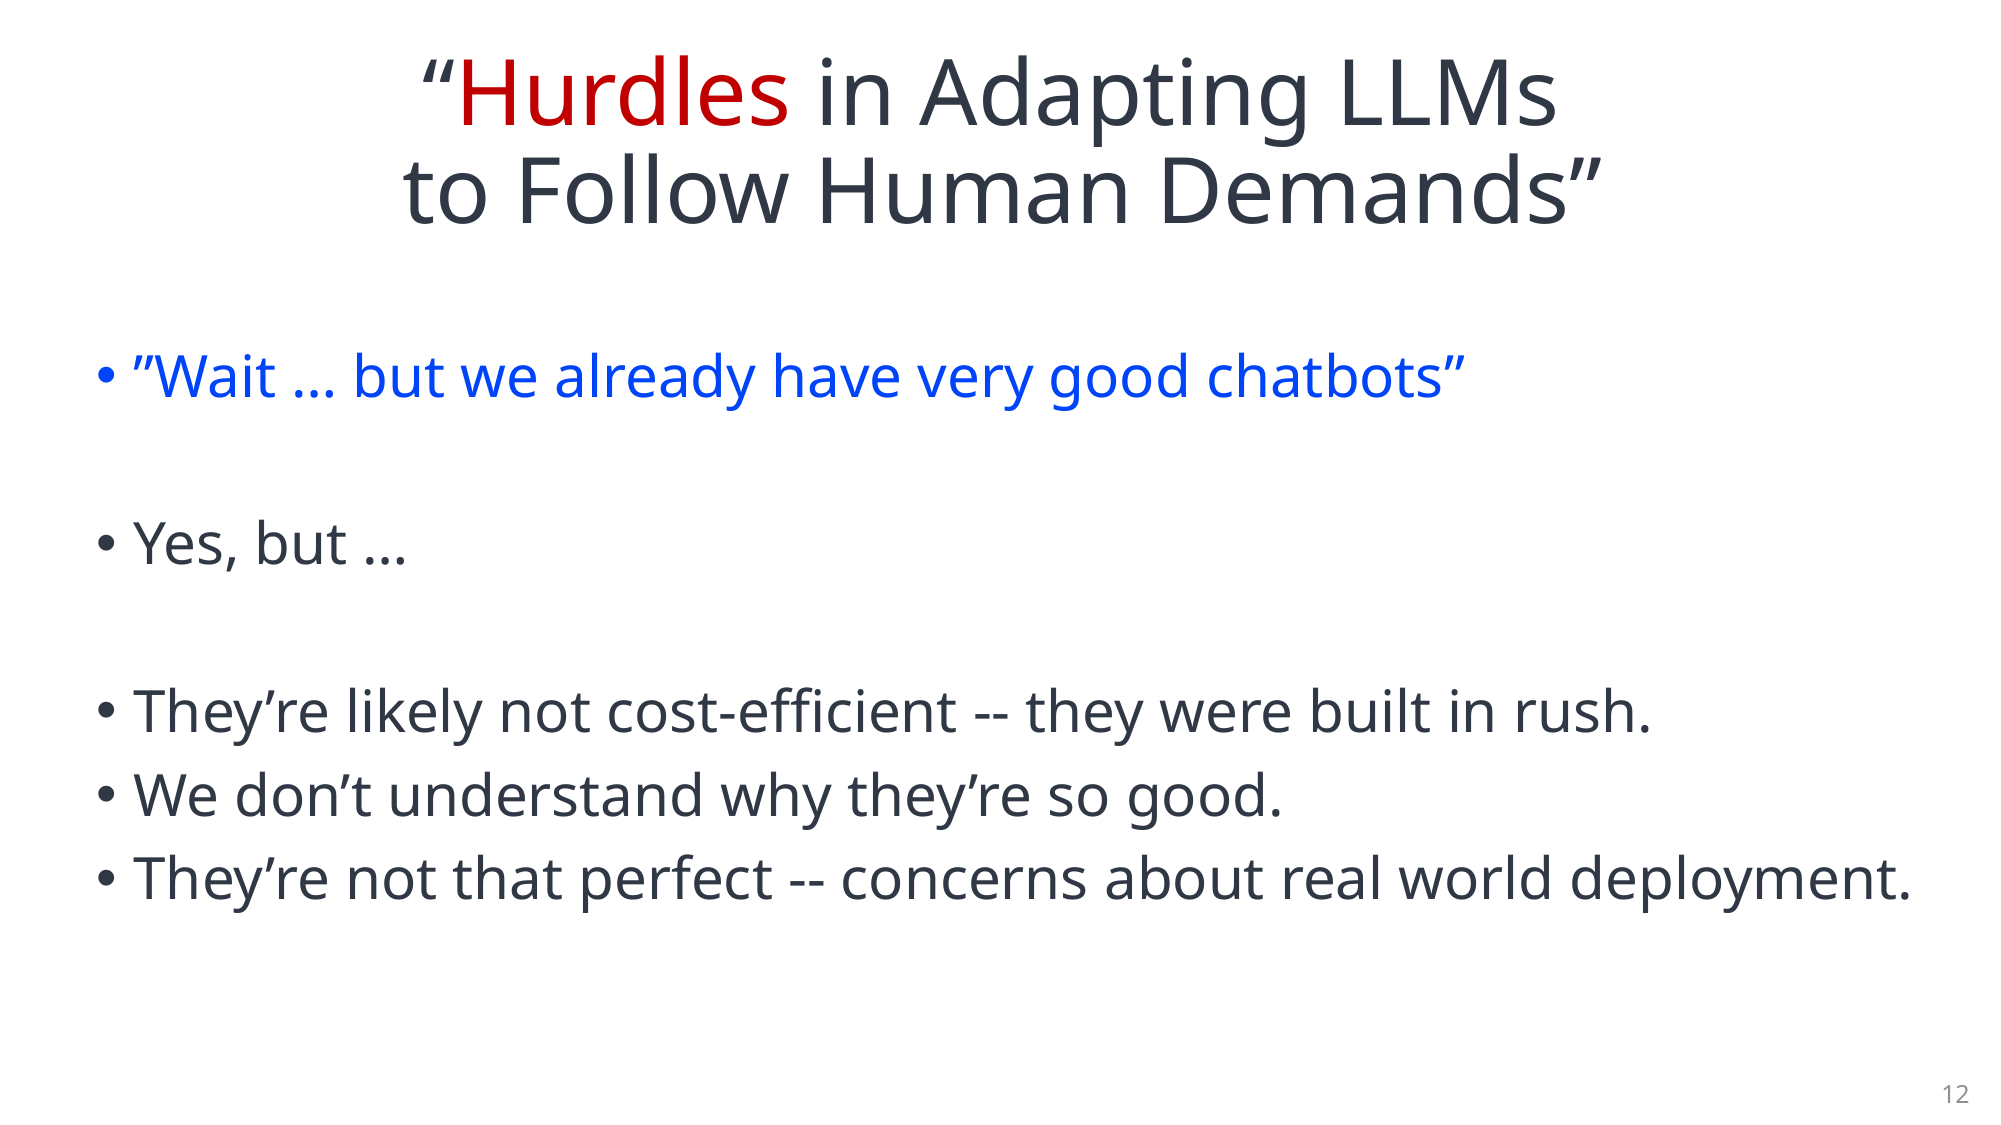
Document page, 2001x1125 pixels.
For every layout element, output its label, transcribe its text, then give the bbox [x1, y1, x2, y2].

list ”Wait … but we already have very good chatbots” Yes, but … They’re likely not cost-efficient -- they were built in rush. We don’t understand why they’re so good. They’re not that perfect -- concerns about real world deployment. [81, 248, 1930, 1014]
slide_number 12 [1912, 1065, 2000, 1125]
title “Hurdles in Adapting LLMs to Follow Human Demands” [32, 62, 1974, 228]
